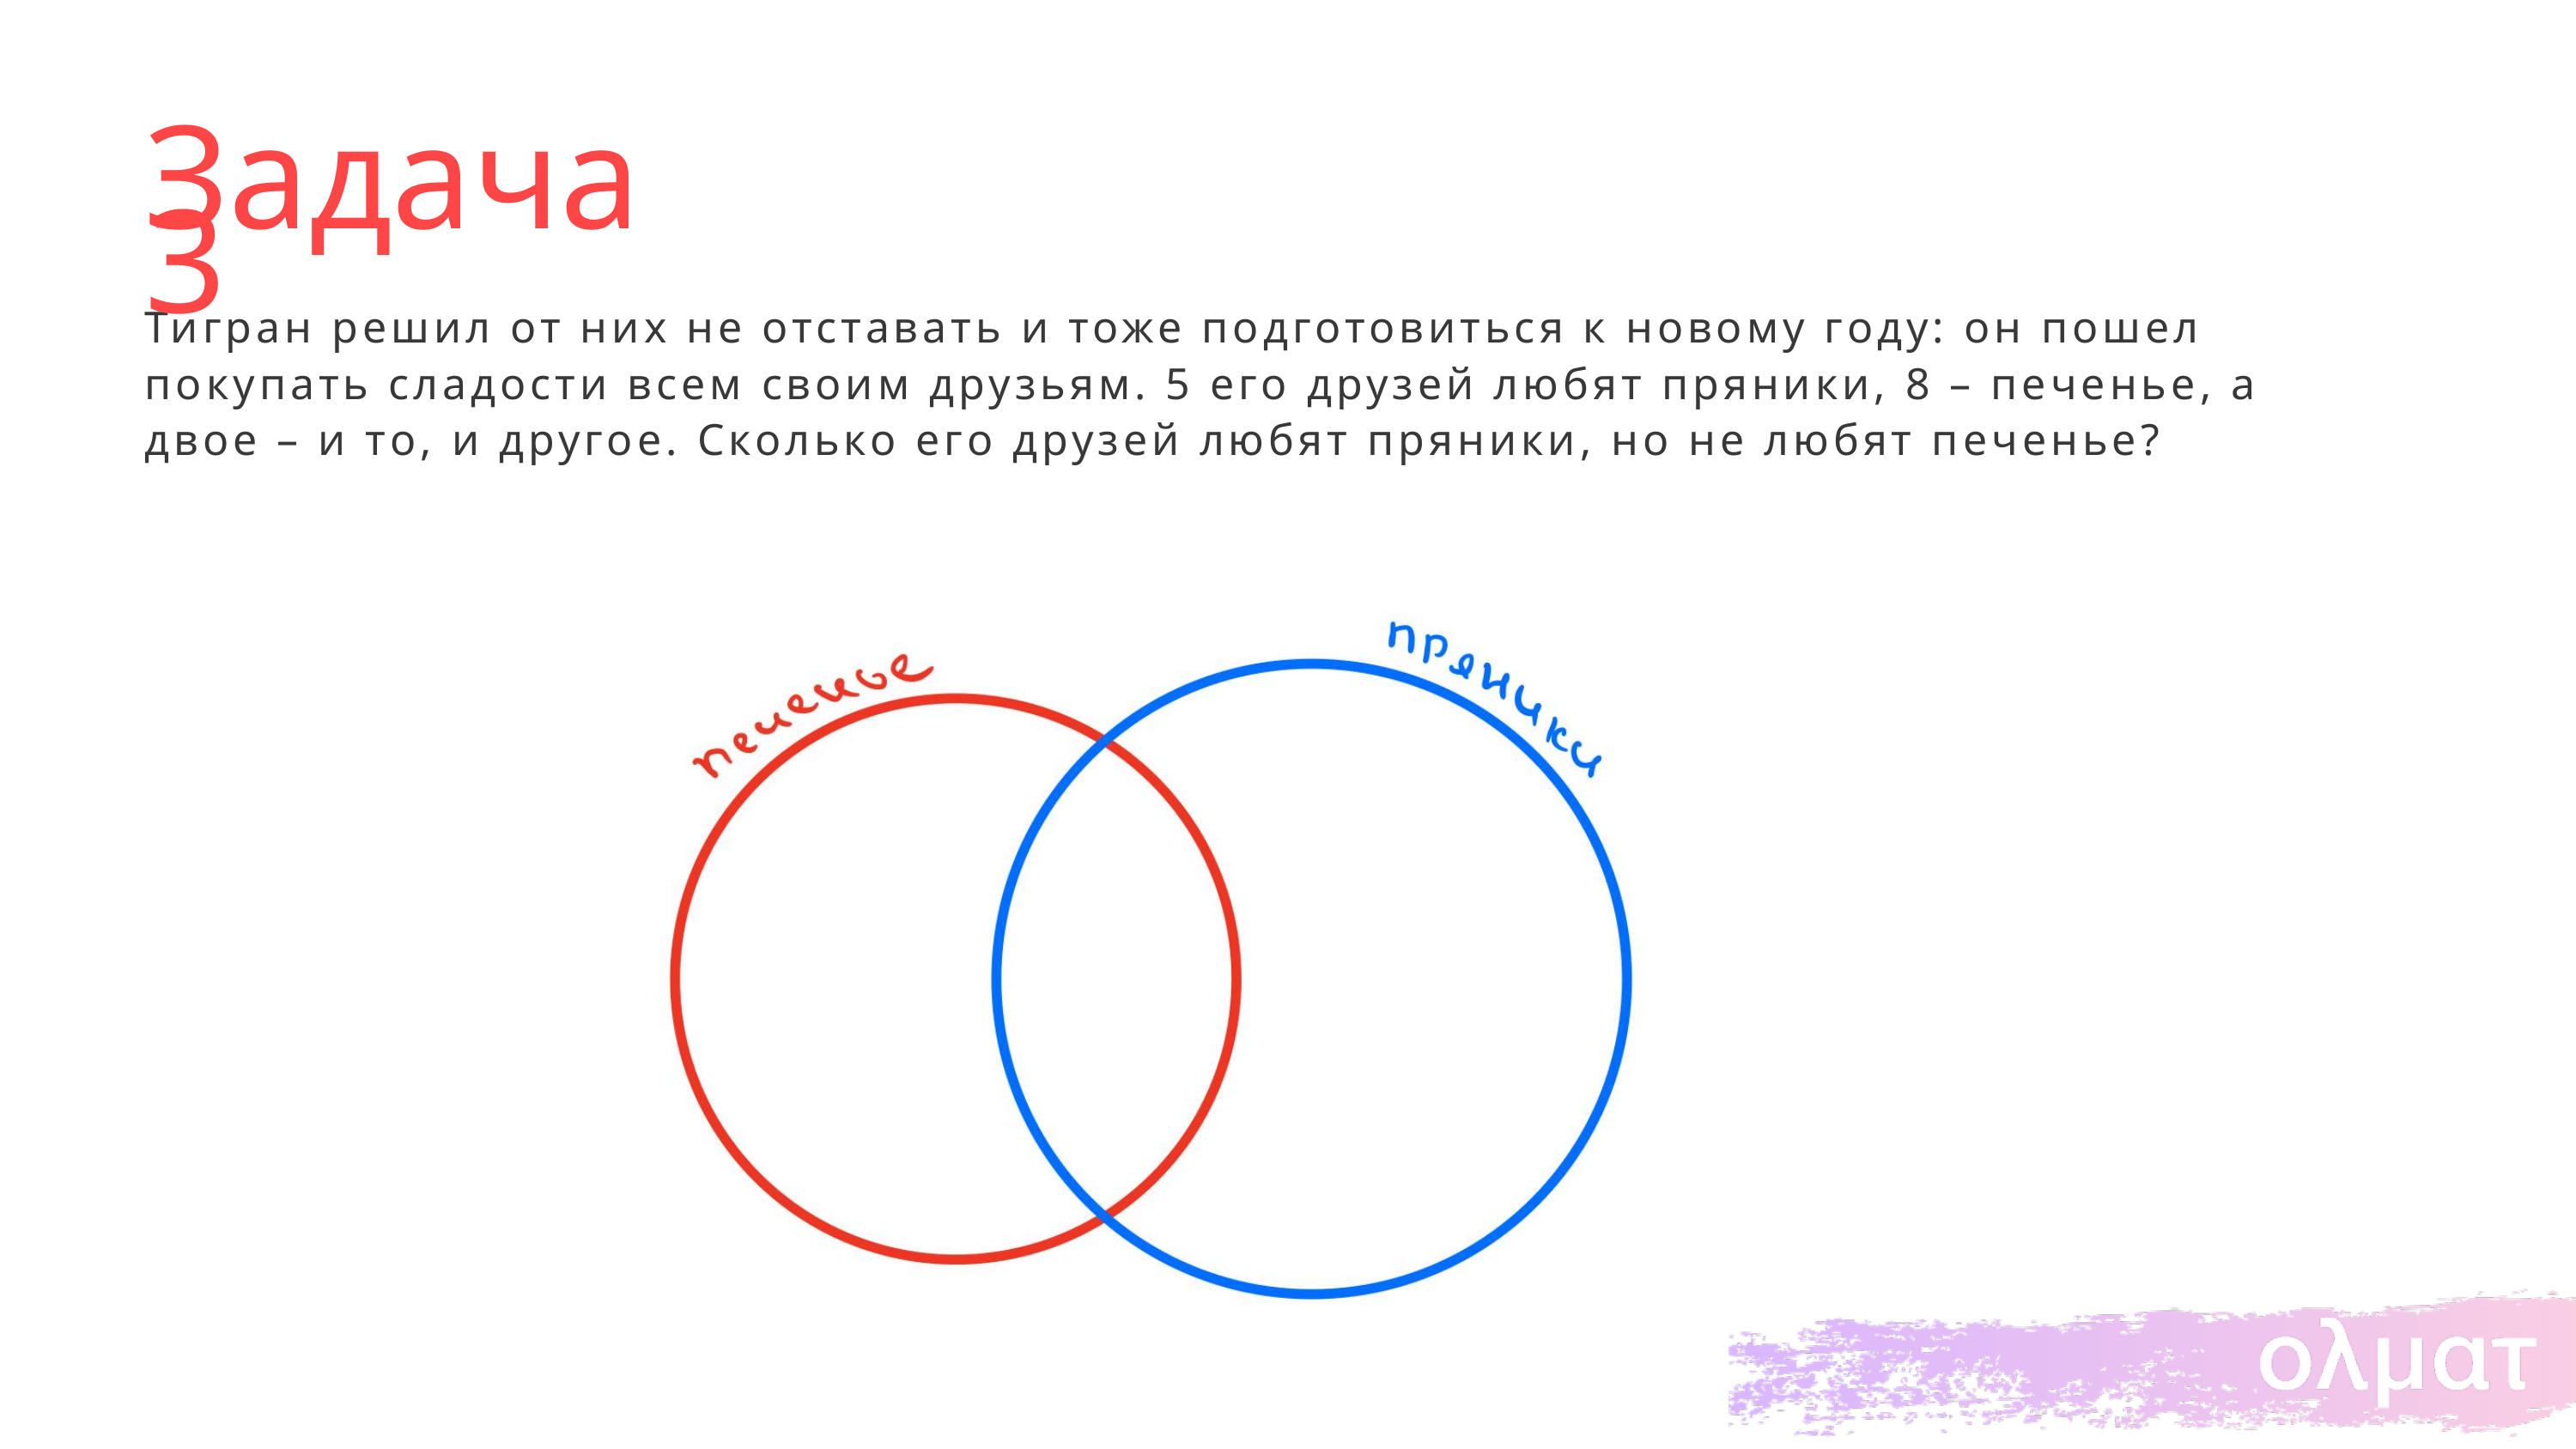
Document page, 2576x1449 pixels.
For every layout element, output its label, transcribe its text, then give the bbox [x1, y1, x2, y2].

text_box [1730, 1287, 2576, 1440]
text_box Тигран решил от них не отставать и тоже подготовиться к новому году: он пошел покупать сладости всем своим друзьям. 5 его друзей любят пряники, 8 – печенье, а двое – и то, и другое. Сколько его друзей любят пряники, но не любят печенье? [144, 295, 2338, 464]
text_box Задача 3 [144, 173, 754, 342]
picture [568, 510, 1728, 1440]
